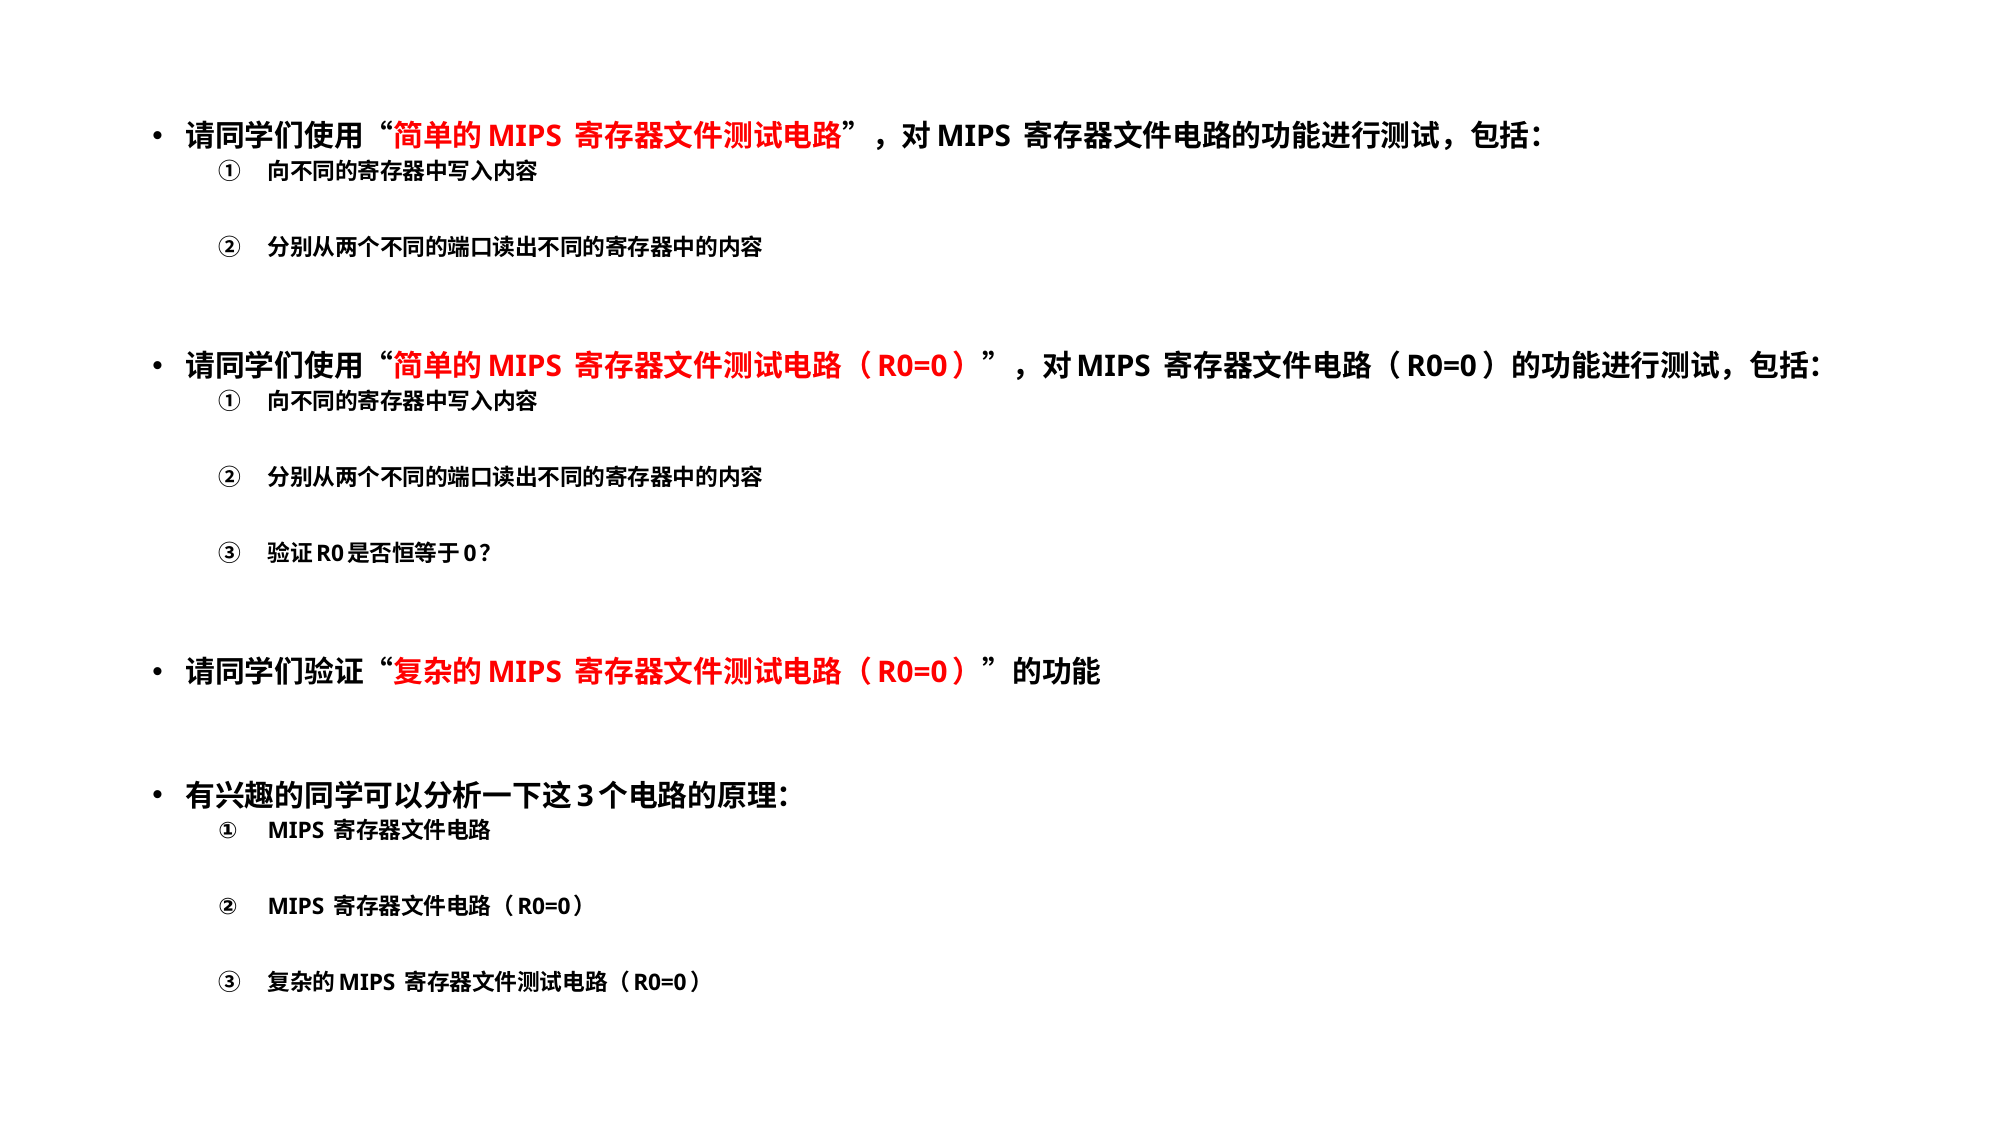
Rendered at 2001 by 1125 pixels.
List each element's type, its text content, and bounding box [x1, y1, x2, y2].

list 请同学们使用“简单的MIPS 寄存器文件测试电路”，对MIPS 寄存器文件电路的功能进行测试，包括： 向不同的寄存器中写入内容 分别从两个不同的端口读出不同的寄存器中的内容 请同学们使用“简单的MIPS 寄存器文件测试电路（R0=0）”，对MIPS 寄存器文件电路（R0=0）的功能进行测试，包括： 向不同的寄存器中写入内容 分别从两个不同的端口读出不同的寄存器中的内容 验证R0是否恒等于0？ 请同学们验证“复杂的MIPS 寄存器文件测试电路（R0=0）”的功能 有兴趣的同学可以分析一下这3个电路的原理： MIPS 寄存器文件电路 MIPS 寄存器文件电路（R0=0） 复杂的MIPS 寄存器文件测试电路（R0=0） [137, 113, 1863, 1012]
